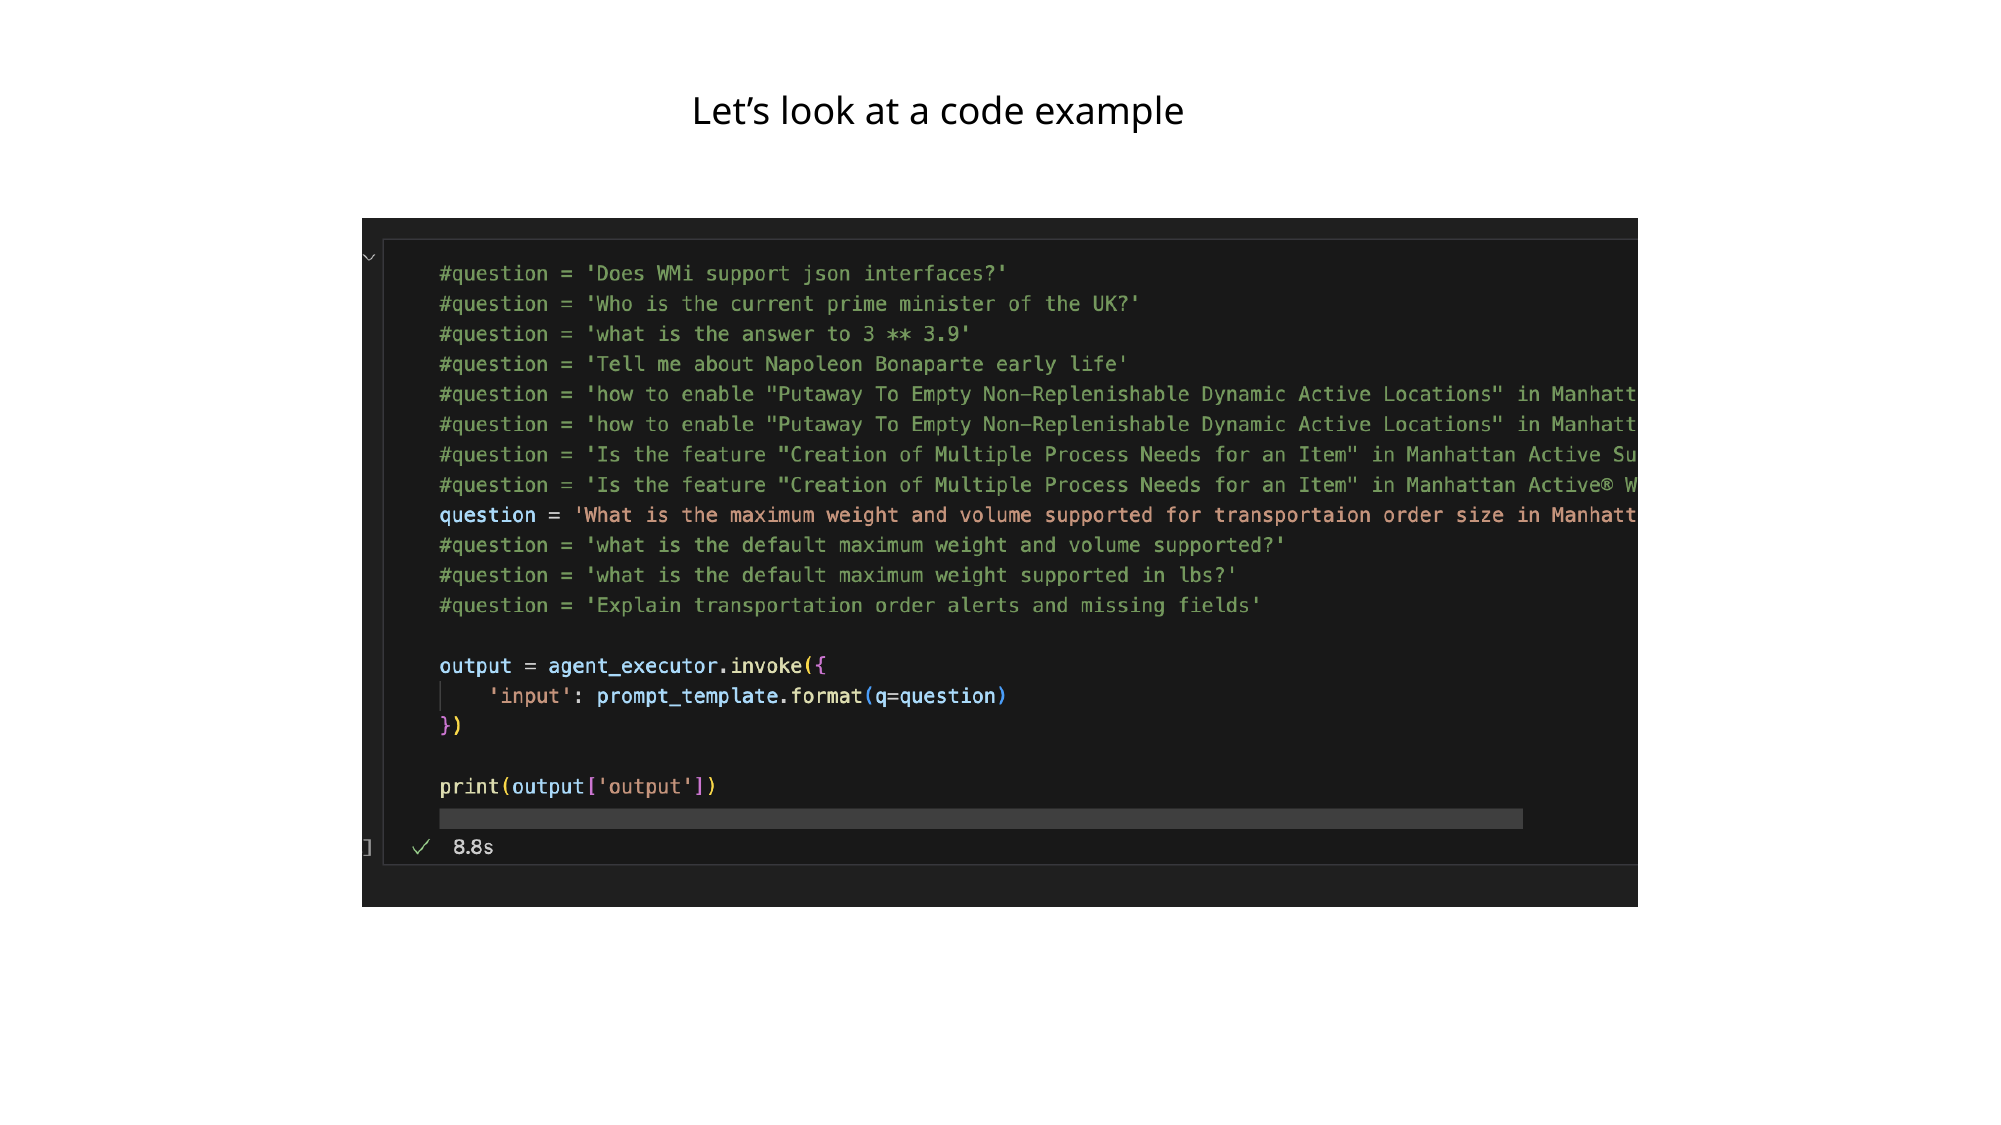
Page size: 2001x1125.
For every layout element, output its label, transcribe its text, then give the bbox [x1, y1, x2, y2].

text_box Let’s look at a code example [676, 79, 1200, 140]
picture [361, 218, 1638, 907]
